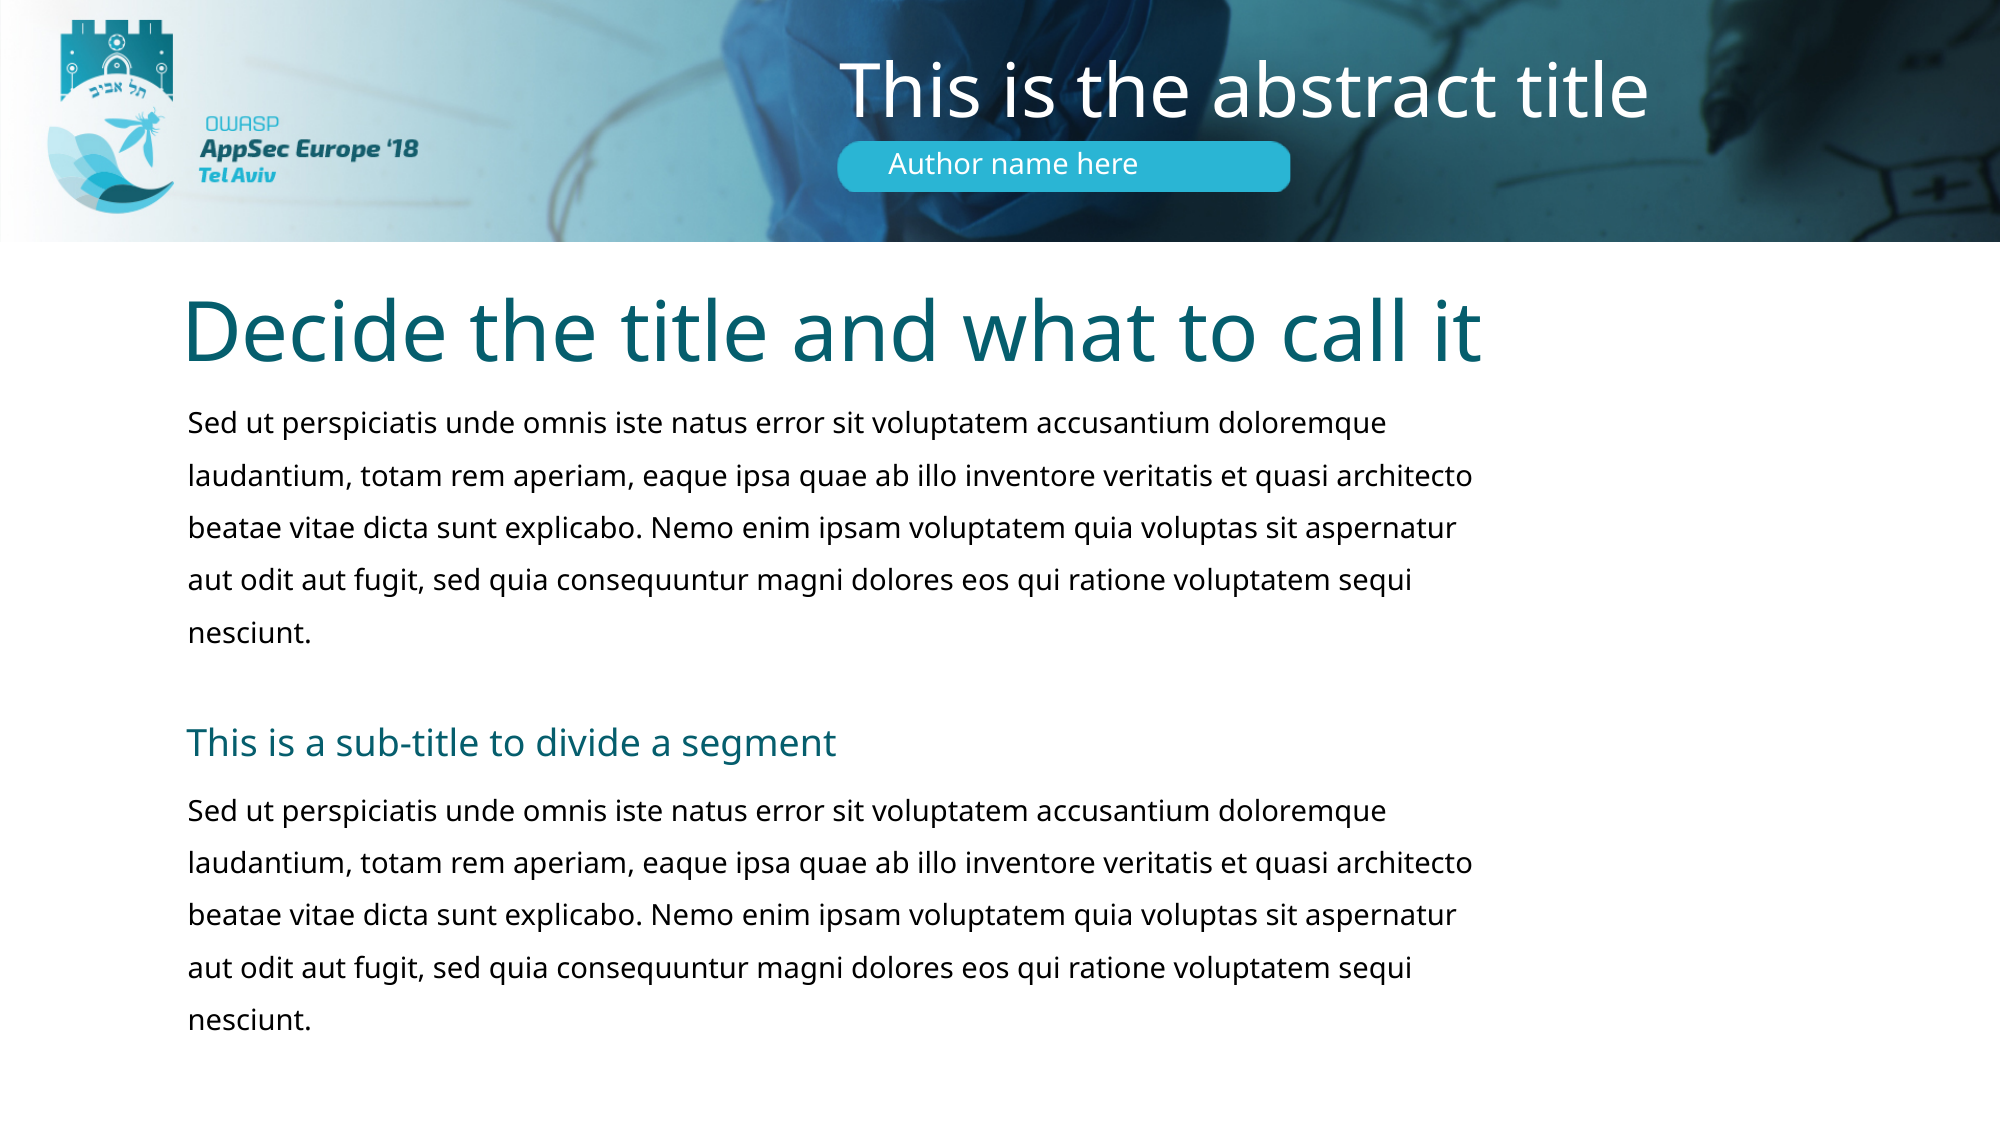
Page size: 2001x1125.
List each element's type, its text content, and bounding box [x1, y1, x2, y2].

picture [0, 0, 2000, 242]
text_box Decide the title and what to call it [166, 271, 1574, 386]
text_box Sed ut perspiciatis unde omnis iste natus error sit voluptatem accusantium doloremque laudantium, totam rem aperiam, eaque ipsa quae ab illo inventore veritatis et quasi architecto beatae vitae dicta sunt explicabo. Nemo enim ipsam voluptatem quia voluptas sit aspernatur aut odit aut fugit, sed quia consequuntur magni dolores eos qui ratione voluptatem sequi nesciunt. [172, 766, 1516, 1044]
text_box This is a sub-title to divide a segment [171, 711, 1234, 771]
text_box Sed ut perspiciatis unde omnis iste natus error sit voluptatem accusantium doloremque laudantium, totam rem aperiam, eaque ipsa quae ab illo inventore veritatis et quasi architecto beatae vitae dicta sunt explicabo. Nemo enim ipsam voluptatem quia voluptas sit aspernatur aut odit aut fugit, sed quia consequuntur magni dolores eos qui ratione voluptatem sequi nesciunt. [172, 386, 1516, 657]
